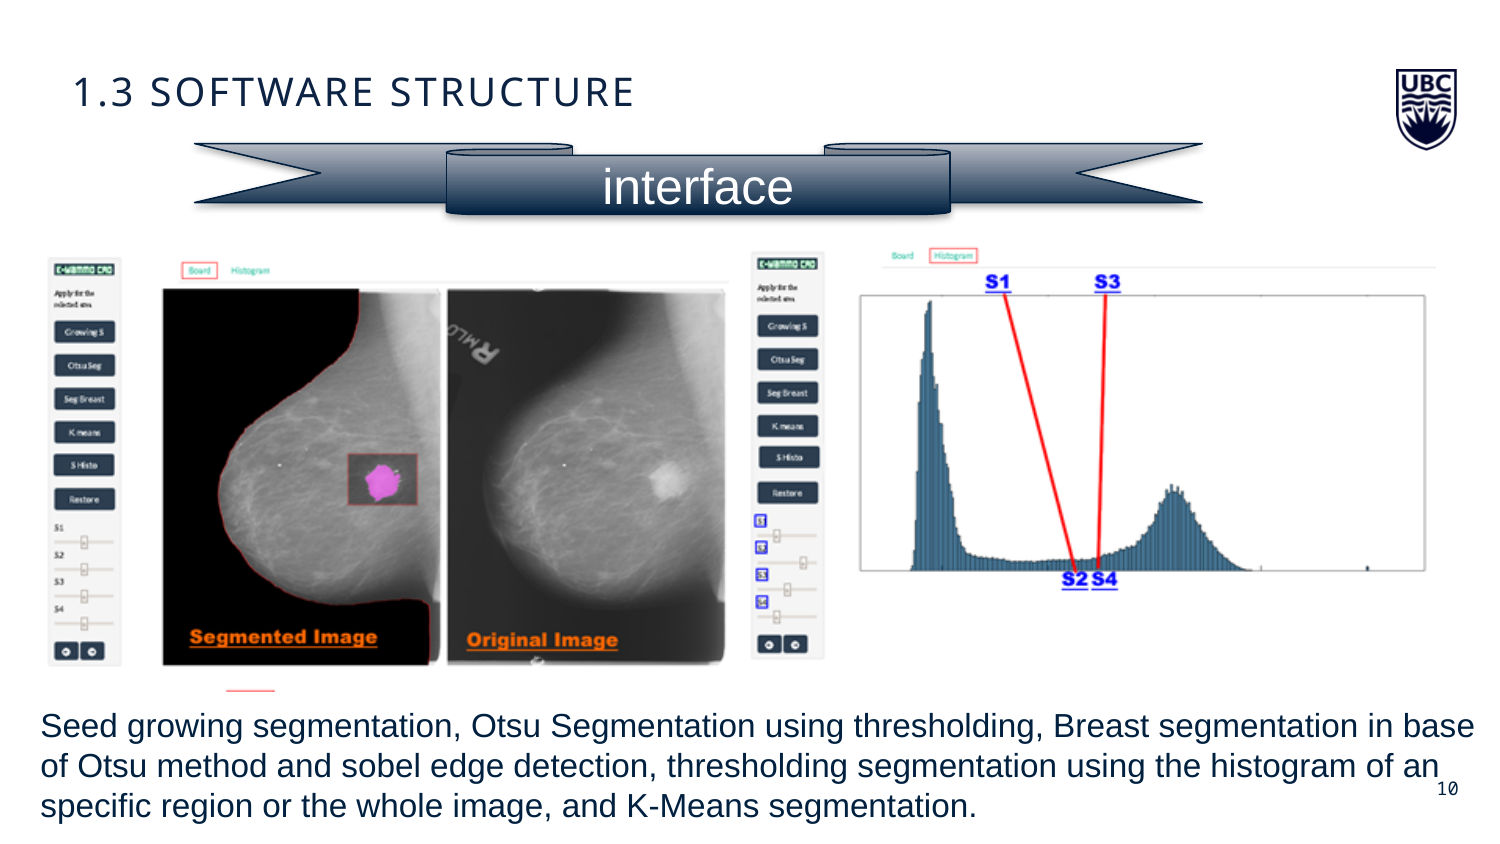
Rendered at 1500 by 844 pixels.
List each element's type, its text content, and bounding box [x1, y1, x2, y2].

text_box Seed growing segmentation, Otsu Segmentation using thresholding, Breast segmentation in base of Otsu method and sobel edge detection, thresholding segmentation using the histogram of an specific region or the whole image, and K-Means segmentation. [25, 697, 1497, 832]
text_box interface [193, 142, 1203, 216]
text_box 1.3 Software structure [71, 41, 1329, 144]
picture [1396, 69, 1457, 151]
picture [29, 244, 1436, 692]
